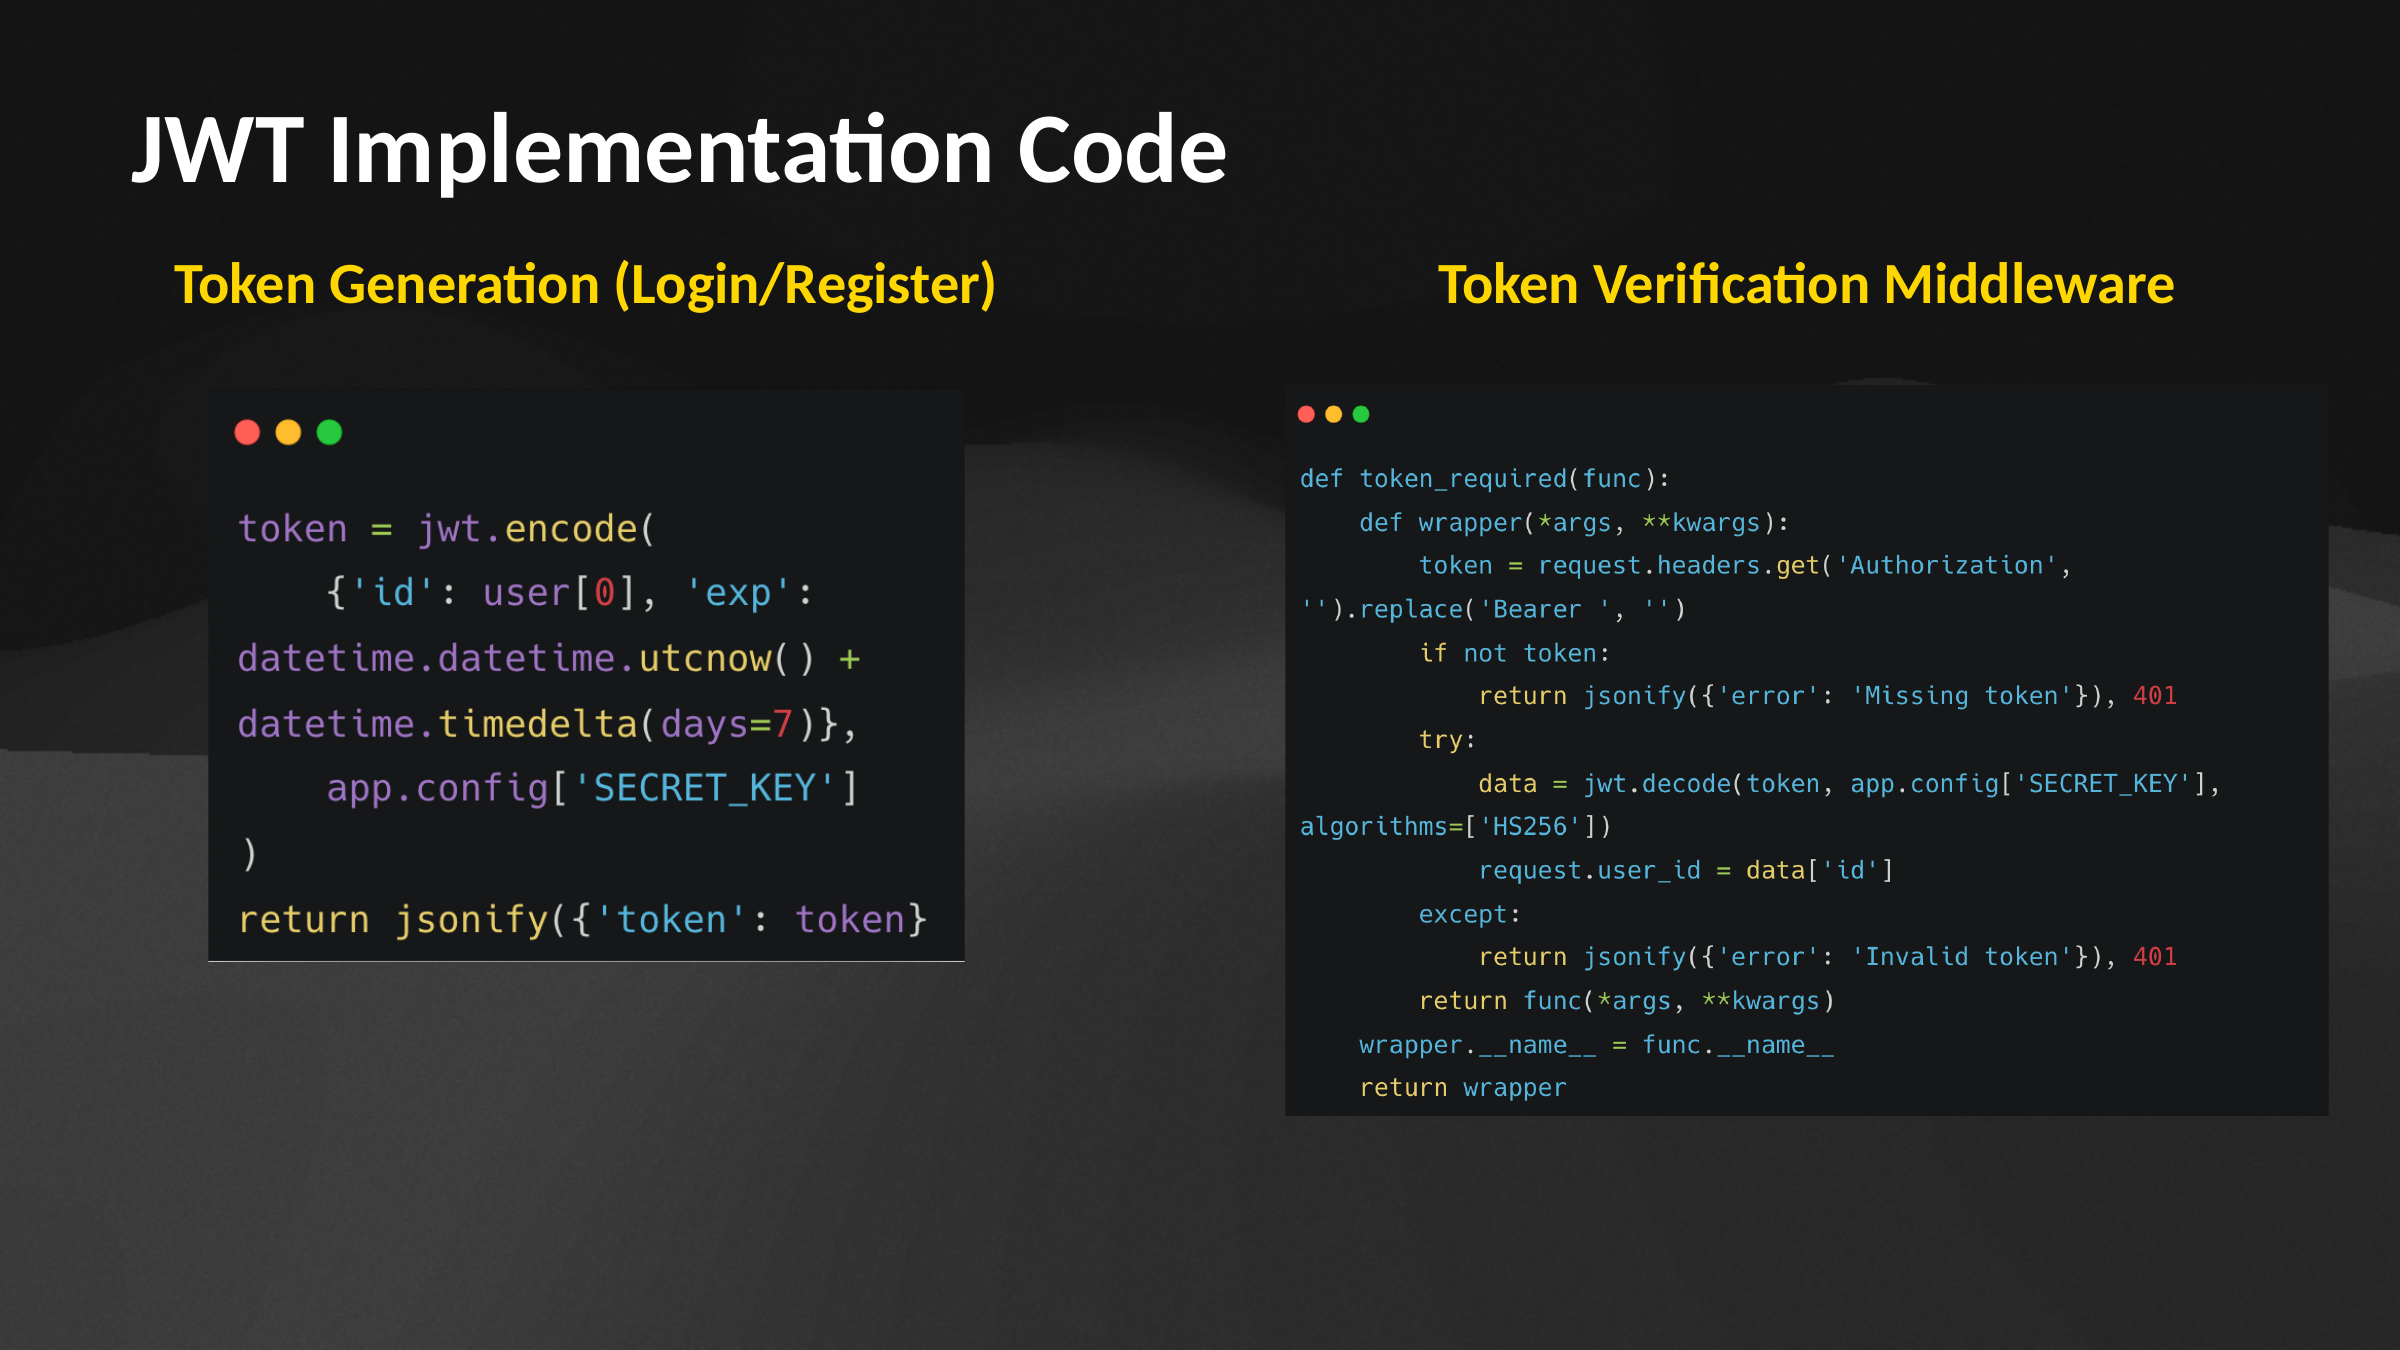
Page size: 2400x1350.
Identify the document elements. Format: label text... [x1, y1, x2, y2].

text_box Token Verification Middleware [1431, 237, 2183, 323]
text_box JWT Implementation Code [124, 75, 1238, 210]
picture [0, 0, 2400, 1350]
text_box Token Generation (Login/Register) [167, 237, 1007, 323]
